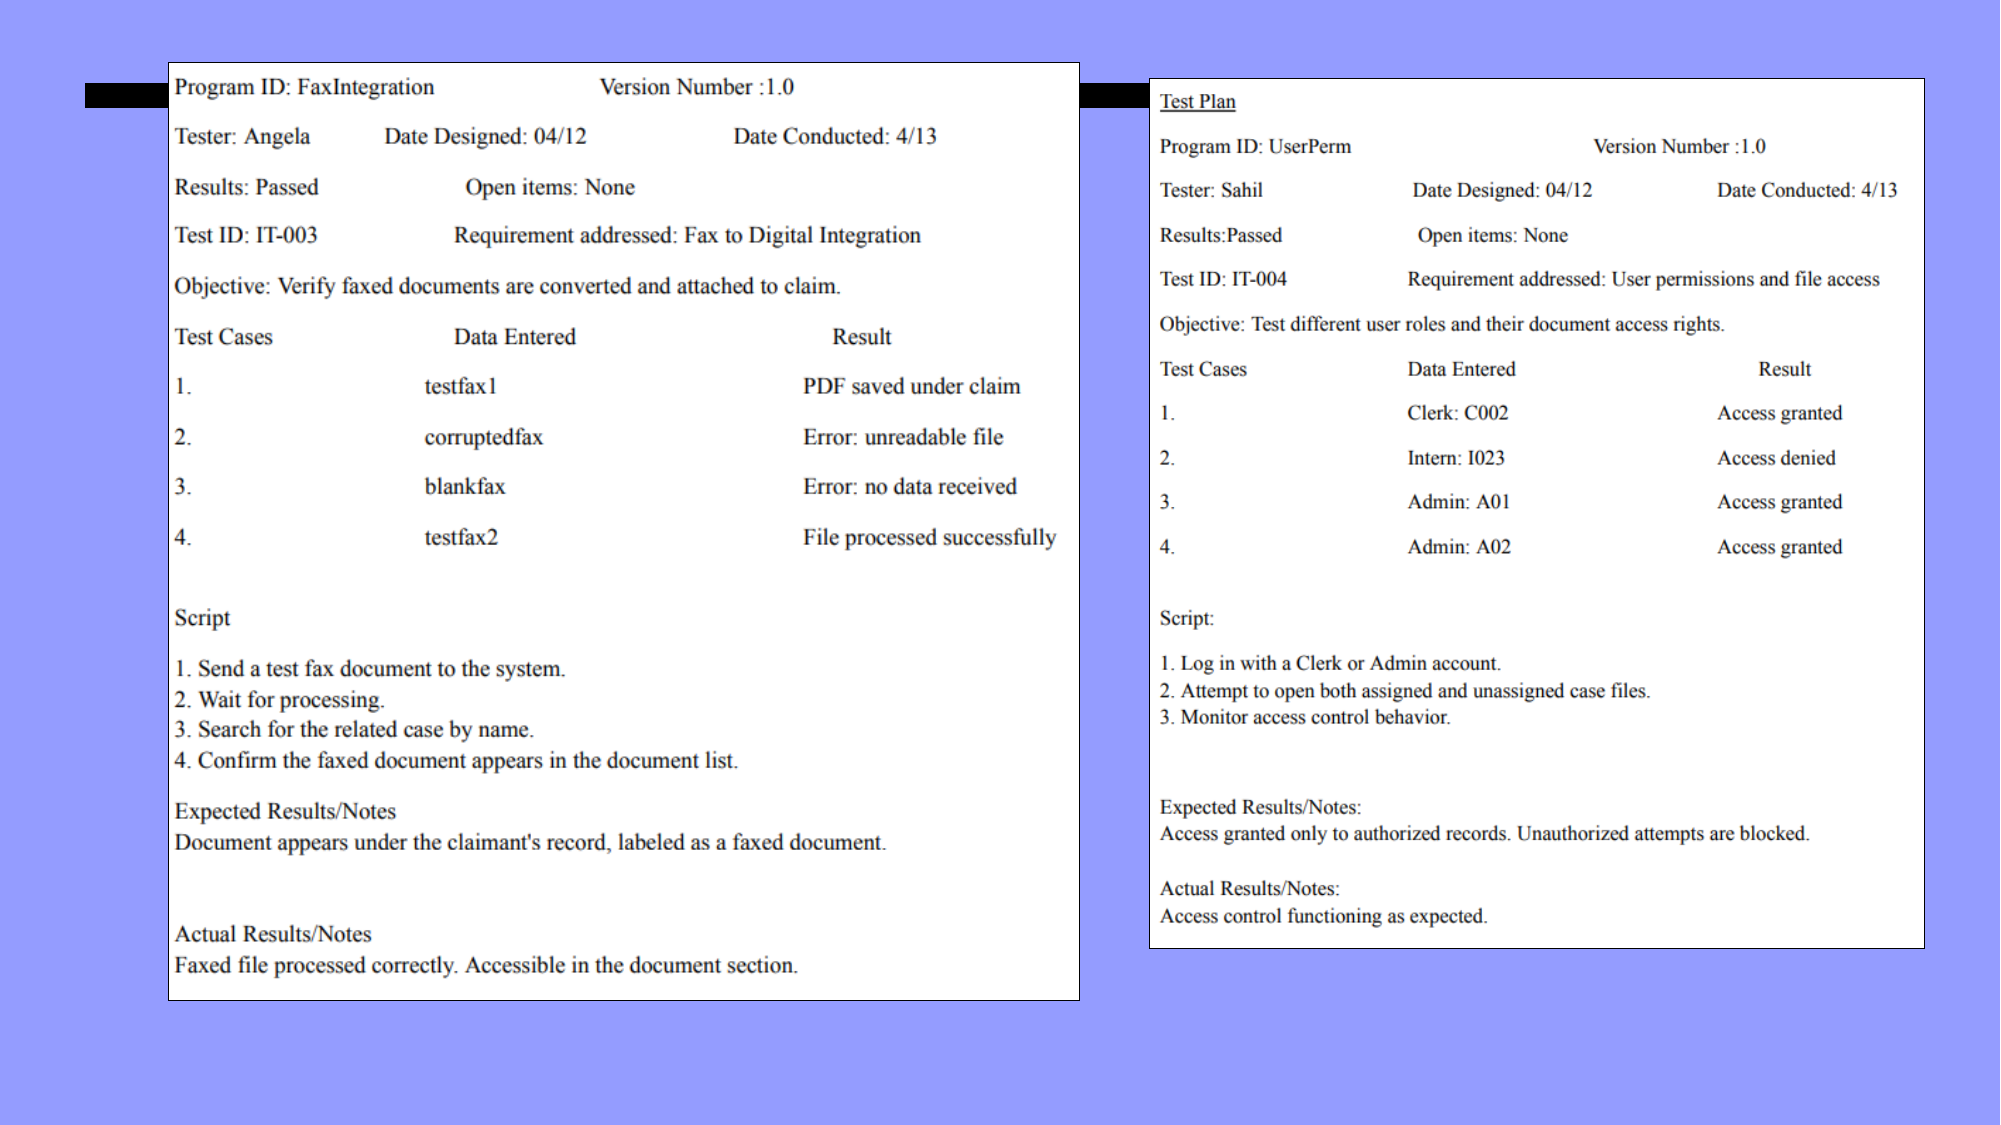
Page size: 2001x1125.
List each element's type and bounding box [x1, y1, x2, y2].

picture [168, 62, 1081, 1001]
picture [1148, 78, 1926, 950]
